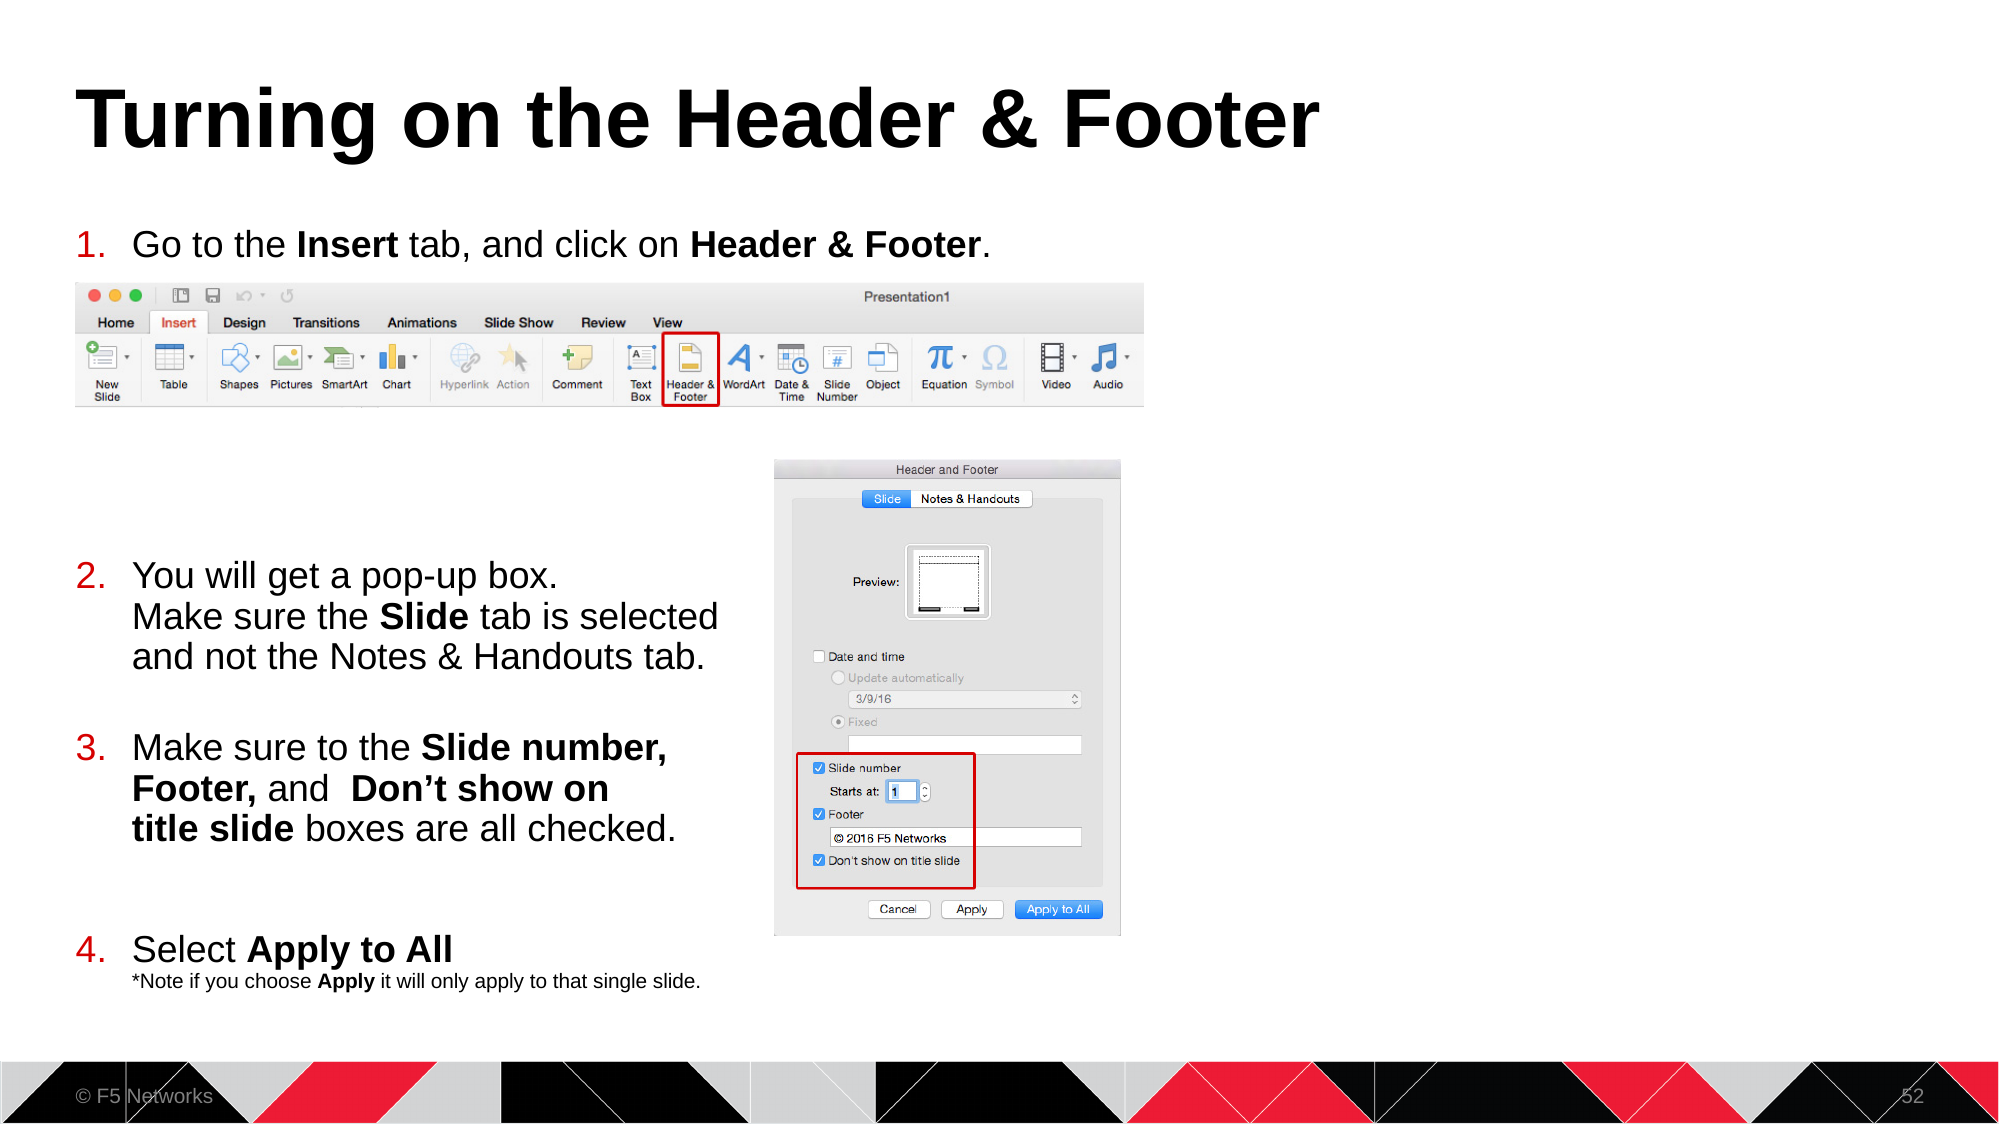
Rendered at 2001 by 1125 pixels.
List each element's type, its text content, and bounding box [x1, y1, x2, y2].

footer © F5 Networks [50, 1065, 725, 1125]
picture [74, 282, 1144, 408]
picture [774, 459, 1121, 936]
list Go to the Insert tab, and click on Header & Footer. You will get a pop-up box. Make sure the Slide tab is selected and not the Notes & Handouts tab. Make sure to the Slide number, Footer, and Don’t show on title slide boxes are all checked. Select Apply to All *Note if you choose Apply it will only apply to that single slide. [50, 200, 1950, 1050]
picture [0, 1050, 2000, 1125]
slide_number 52 [1500, 1065, 1950, 1125]
title Turning on the Header & Footer [50, 50, 1950, 193]
